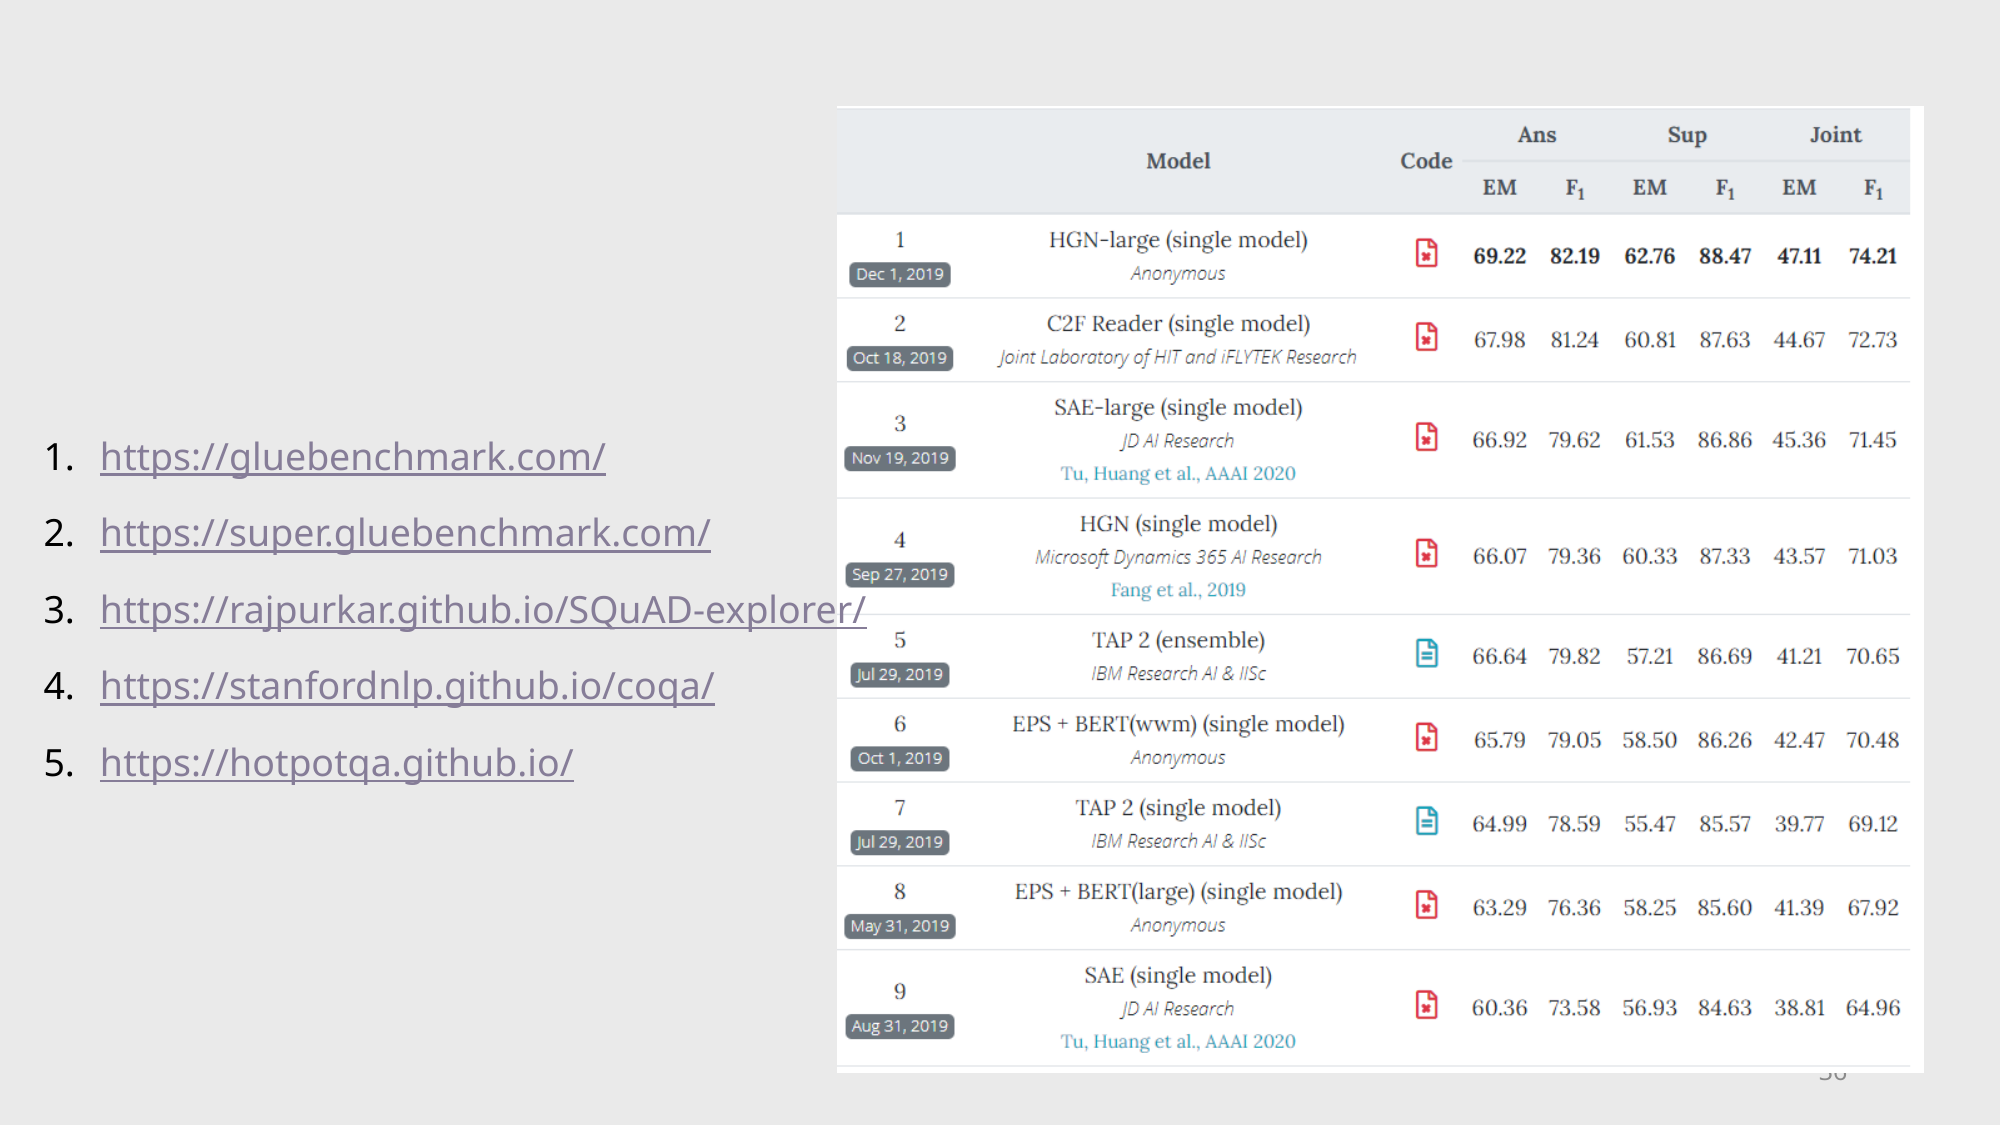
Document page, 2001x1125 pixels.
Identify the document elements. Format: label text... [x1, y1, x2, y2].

text_box https://gluebenchmark.com/ https://super.gluebenchmark.com/ https://rajpurkar.github.io/SQuAD-explorer/ https://stanfordnlp.github.io/coqa/ https://hotpotqa.github.io/ [28, 400, 837, 843]
slide_number 36 [1412, 1073, 1863, 1103]
picture [837, 106, 1924, 1073]
